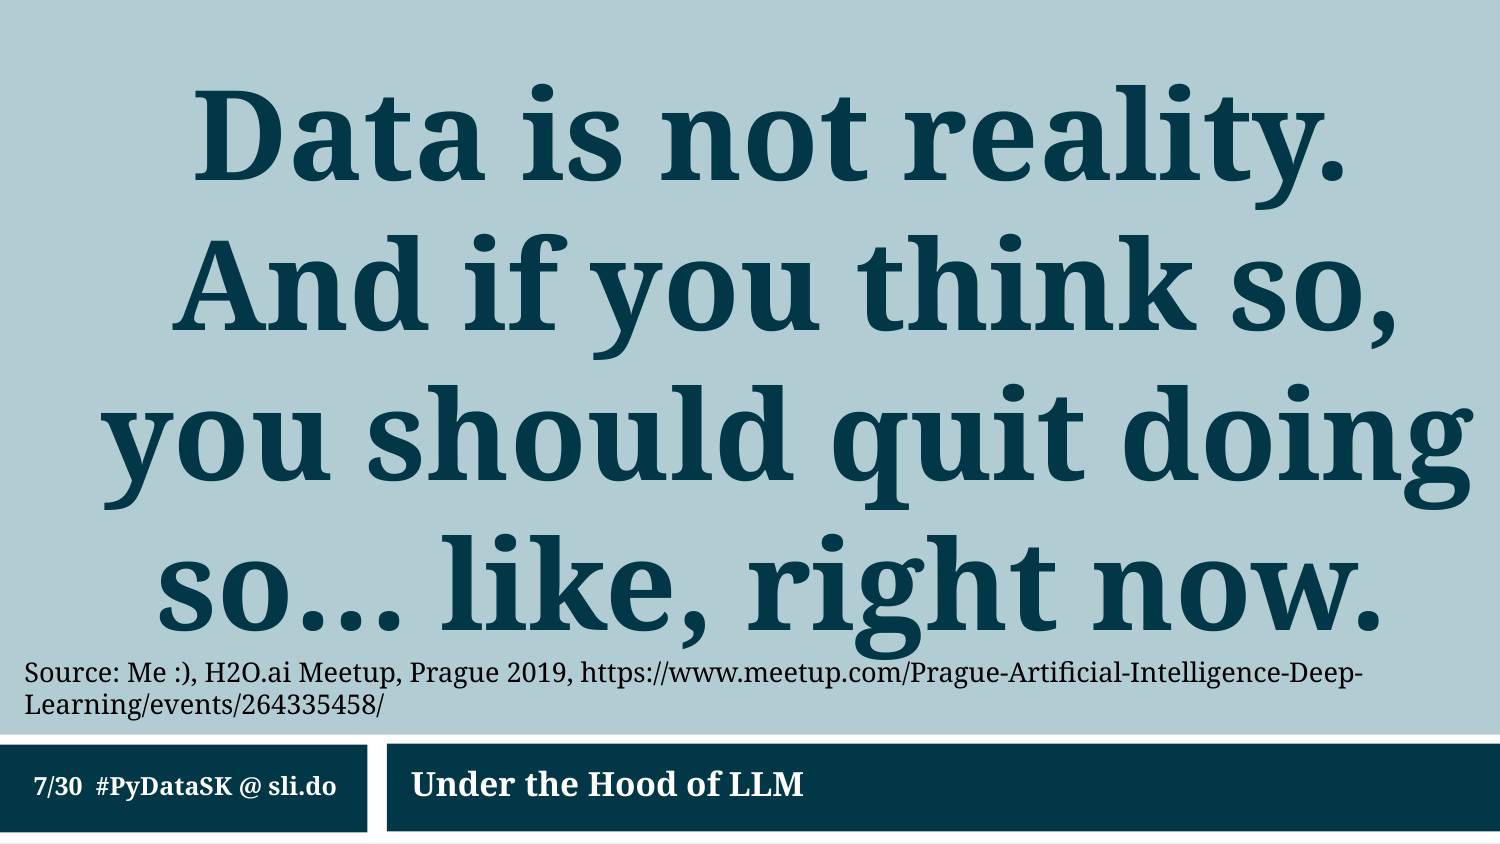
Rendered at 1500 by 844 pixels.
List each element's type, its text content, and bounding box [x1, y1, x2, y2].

text_box Under the Hood of LLM [400, 740, 1500, 826]
text_box 7/30 #PyDataSK @ sli.do [22, 764, 362, 808]
text_box Source: Me :), H2O.ai Meetup, Prague 2019, https://www.meetup.com/Prague-Artificial-Intelligence-Deep-Learning/events/264335458/ [13, 649, 1472, 704]
text_box Data is not reality. And if you think so, you should quit doing so… like, right now. [76, 147, 1500, 564]
